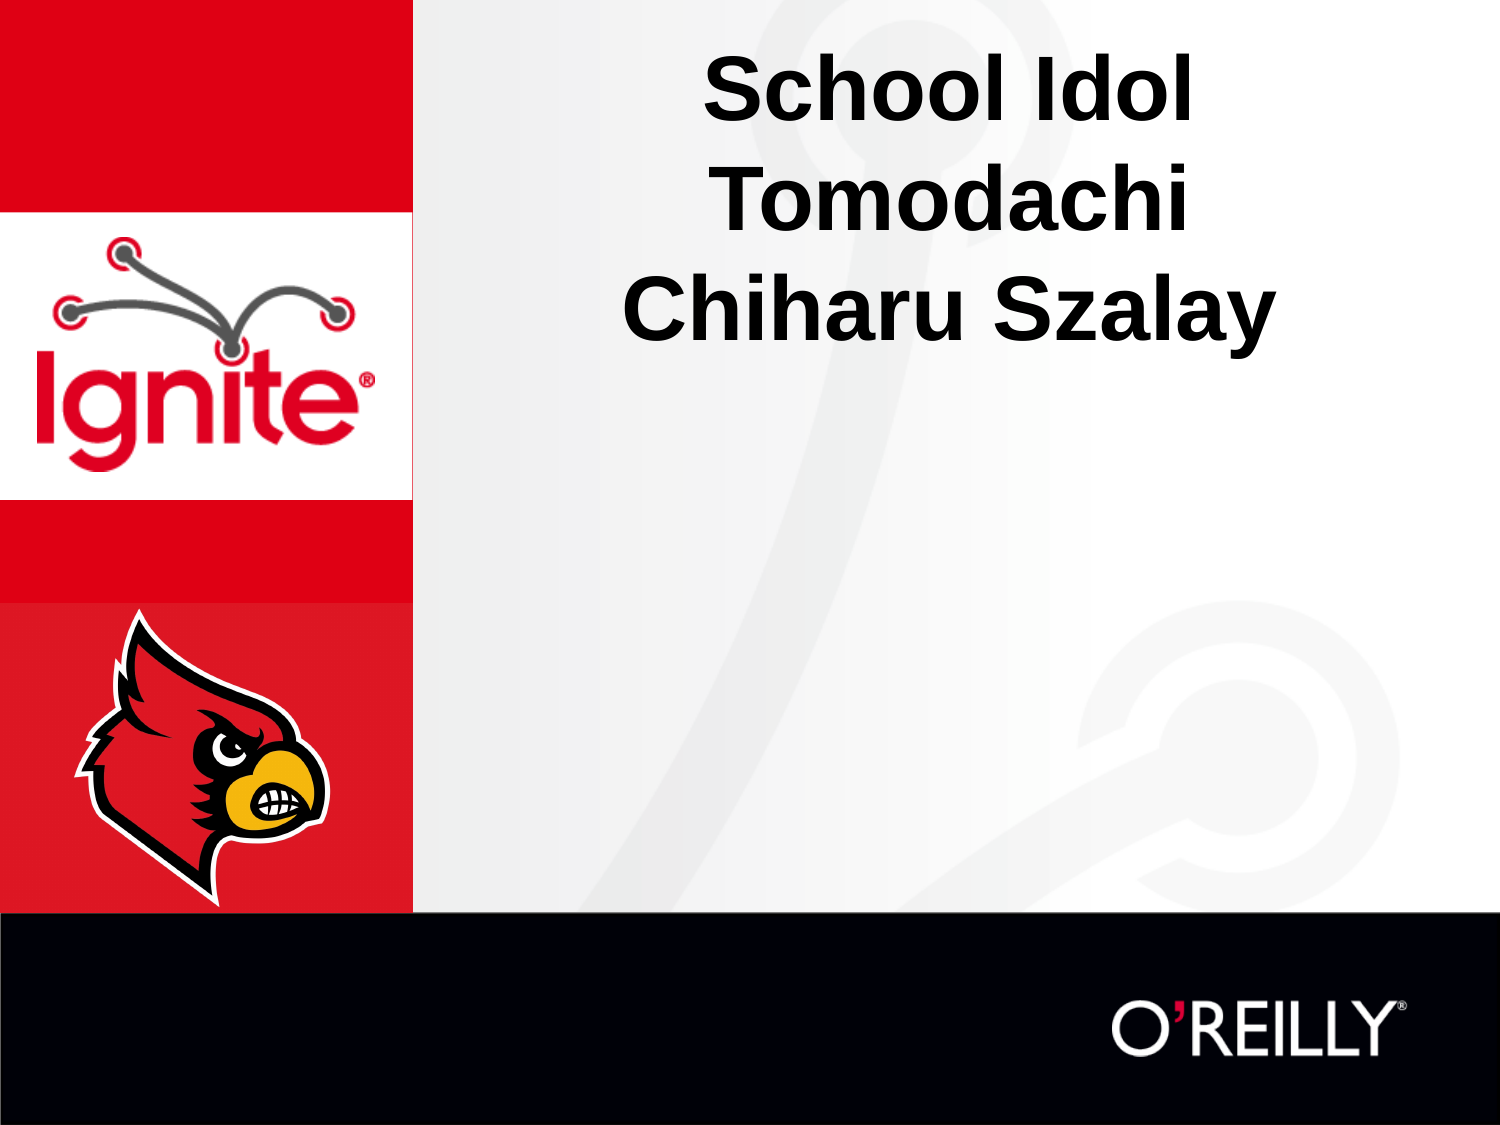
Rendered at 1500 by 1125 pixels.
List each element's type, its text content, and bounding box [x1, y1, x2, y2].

picture [0, 0, 1500, 1125]
picture [37, 237, 375, 472]
title School Idol Tomodachi Chiharu Szalay [462, 50, 1438, 338]
